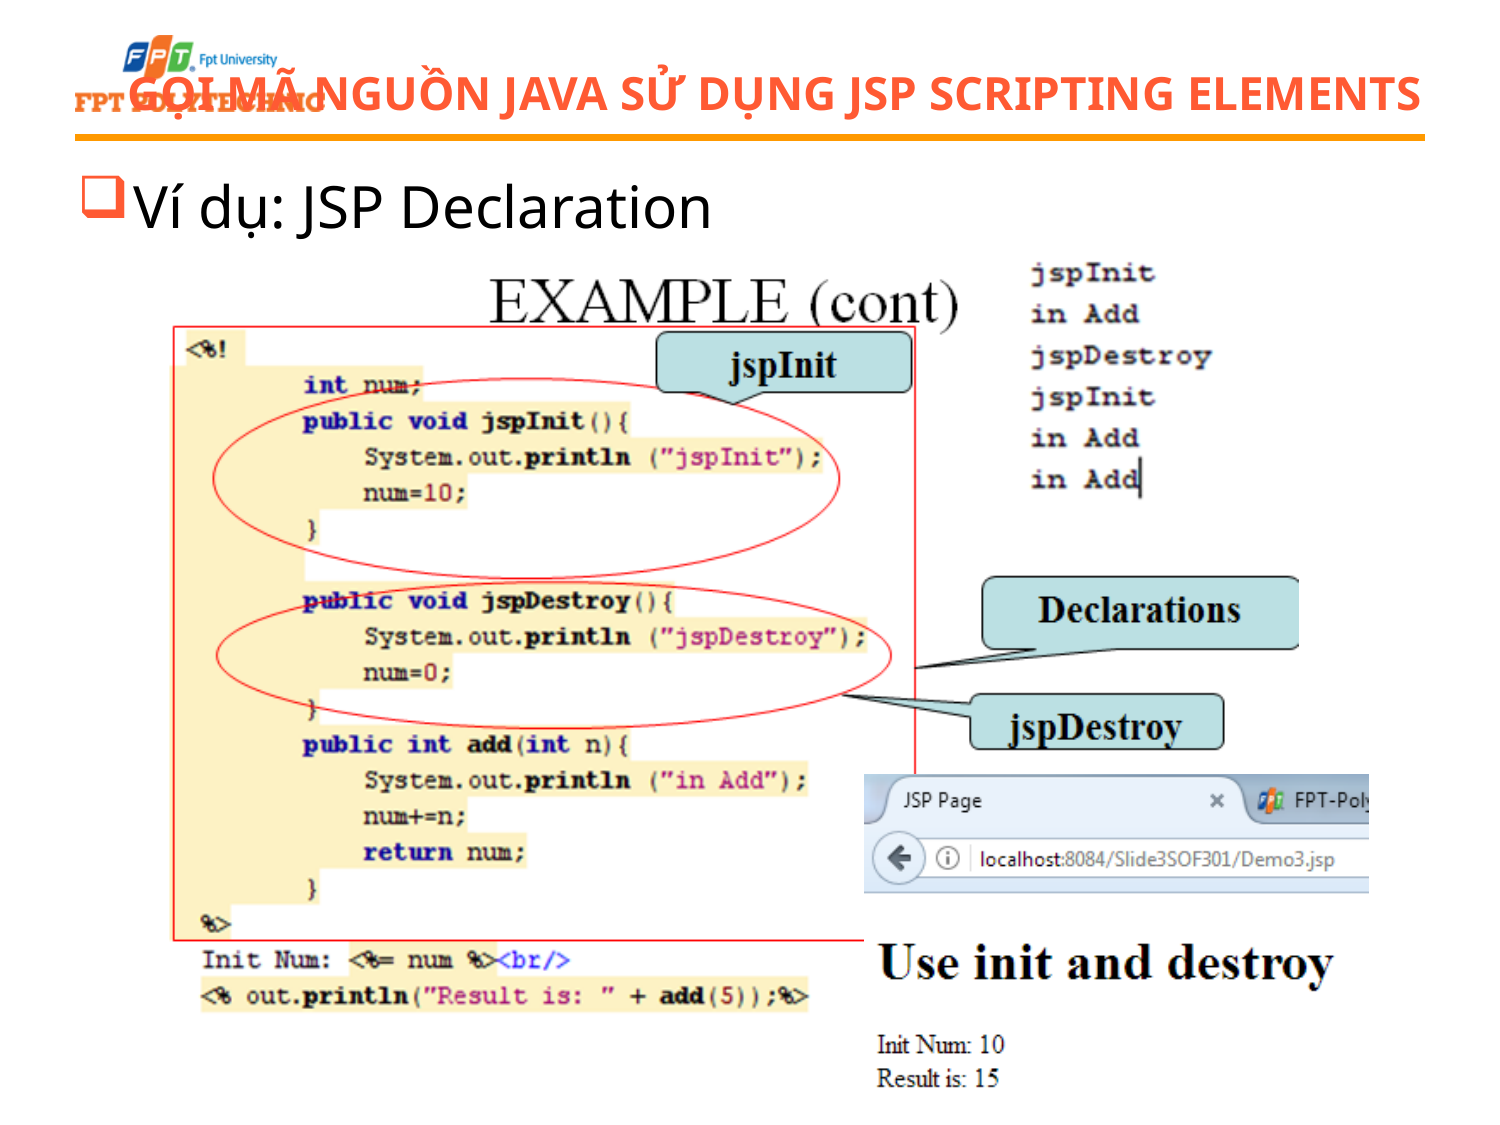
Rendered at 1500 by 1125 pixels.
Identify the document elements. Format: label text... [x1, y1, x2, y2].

text_box Ví dụ: JSP Declaration [62, 162, 1463, 925]
picture [75, 35, 325, 112]
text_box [155, 258, 1370, 1122]
text_box Gọi mã nguồn Java sử dụng JSP scripting elements [87, 41, 1438, 143]
